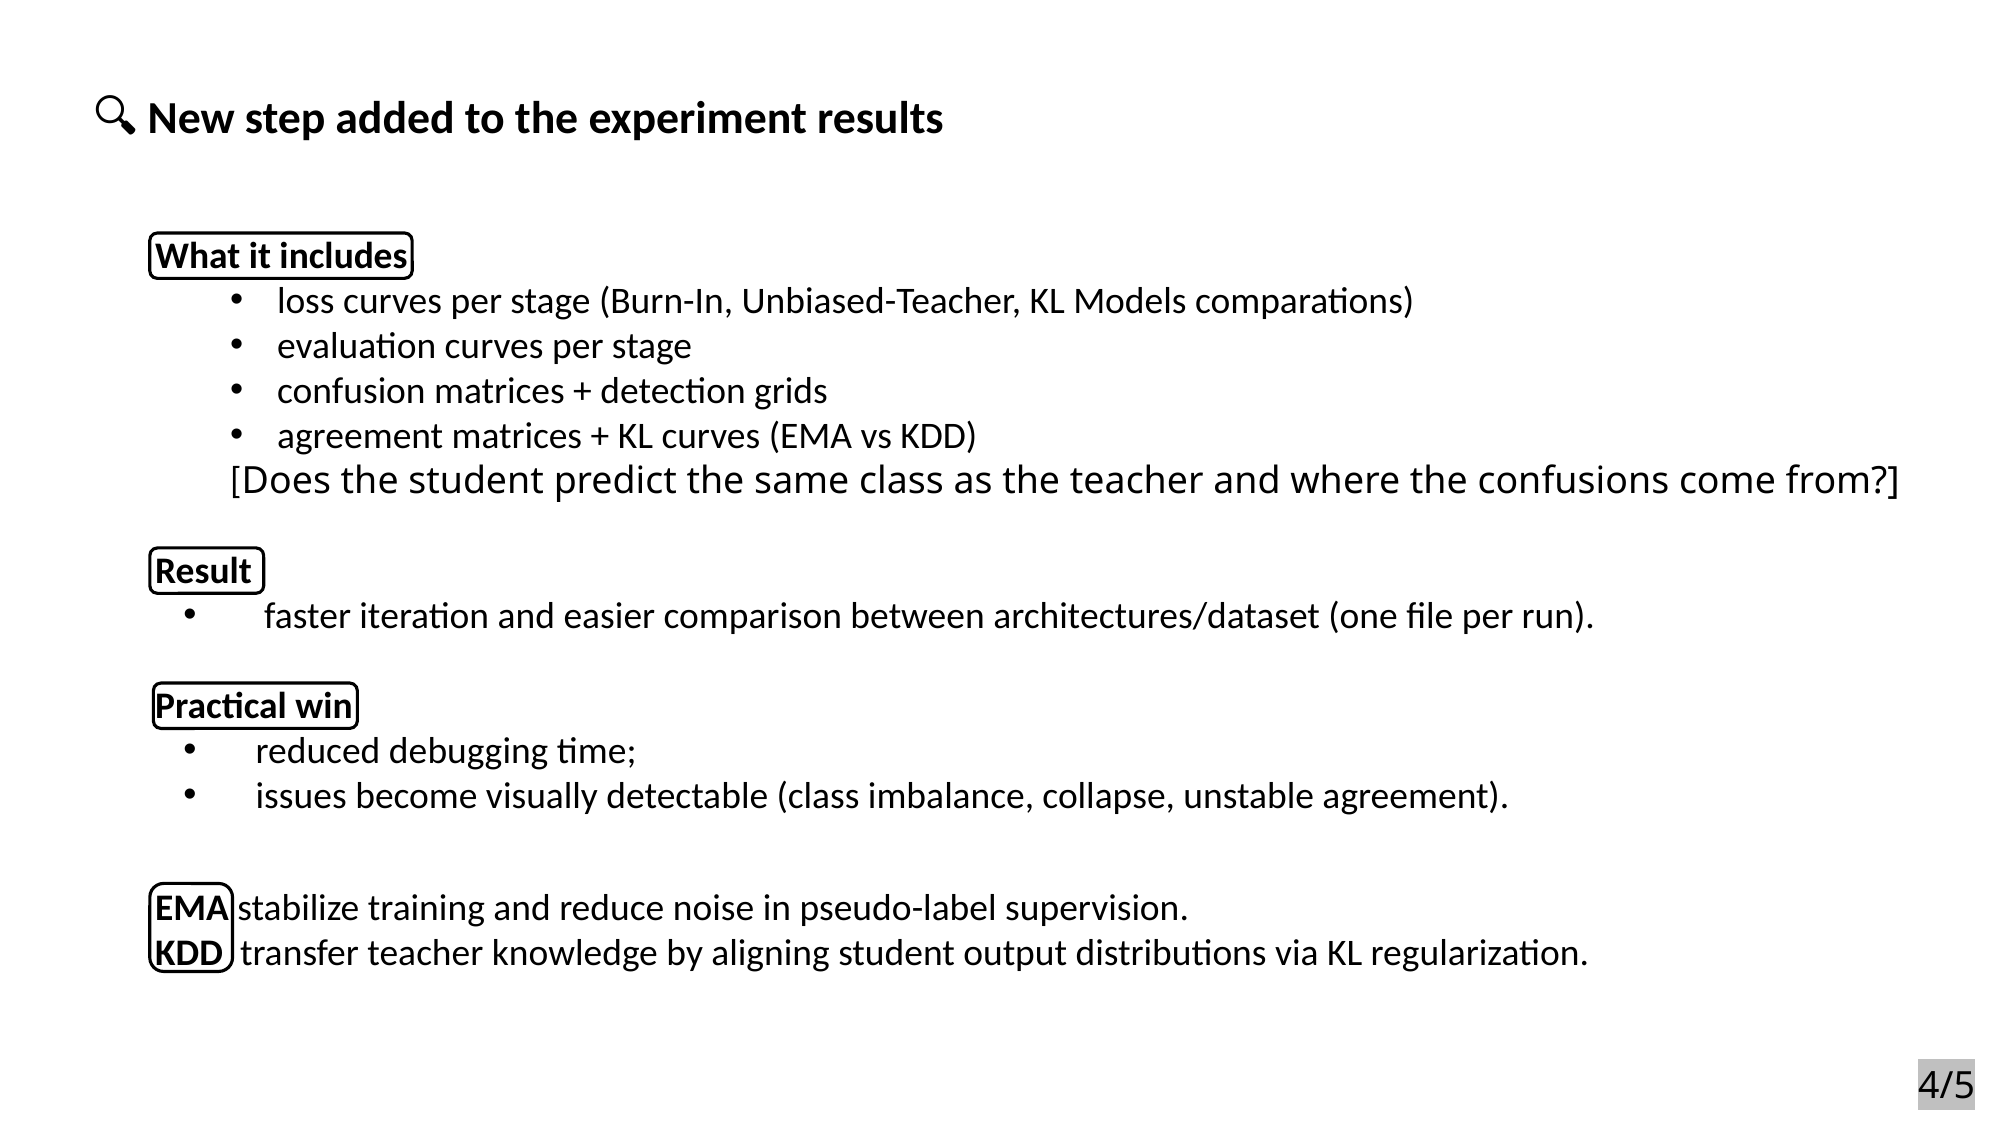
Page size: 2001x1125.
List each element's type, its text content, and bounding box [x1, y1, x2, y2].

text_box [148, 231, 414, 280]
text_box 🔍 New step added to the experiment results [78, 80, 1079, 150]
text_box [148, 546, 266, 595]
text_box [151, 681, 359, 731]
text_box What it includes loss curves per stage (Burn-In, Unbiased-Teacher, KL Models comparations) evaluation curves per stage confusion matrices + detection grids agreement matrices + KL curves (EMA vs KDD) [Does the student predict the same class as the teacher and where the confusions come from?] Result faster iteration and easier comparison between architectures/dataset (one file per run). Practical win reduced debugging time; issues become visually detectable (class imbalance, collapse, unstable agreement). [140, 223, 1959, 824]
text_box [148, 881, 235, 974]
text_box EMA stabilize training and reduce noise in pseudo-label supervision. KDD transfer teacher knowledge by aligning student output distributions via KL regularization. [140, 875, 1699, 981]
text_box 4/5 [1903, 1054, 2000, 1114]
